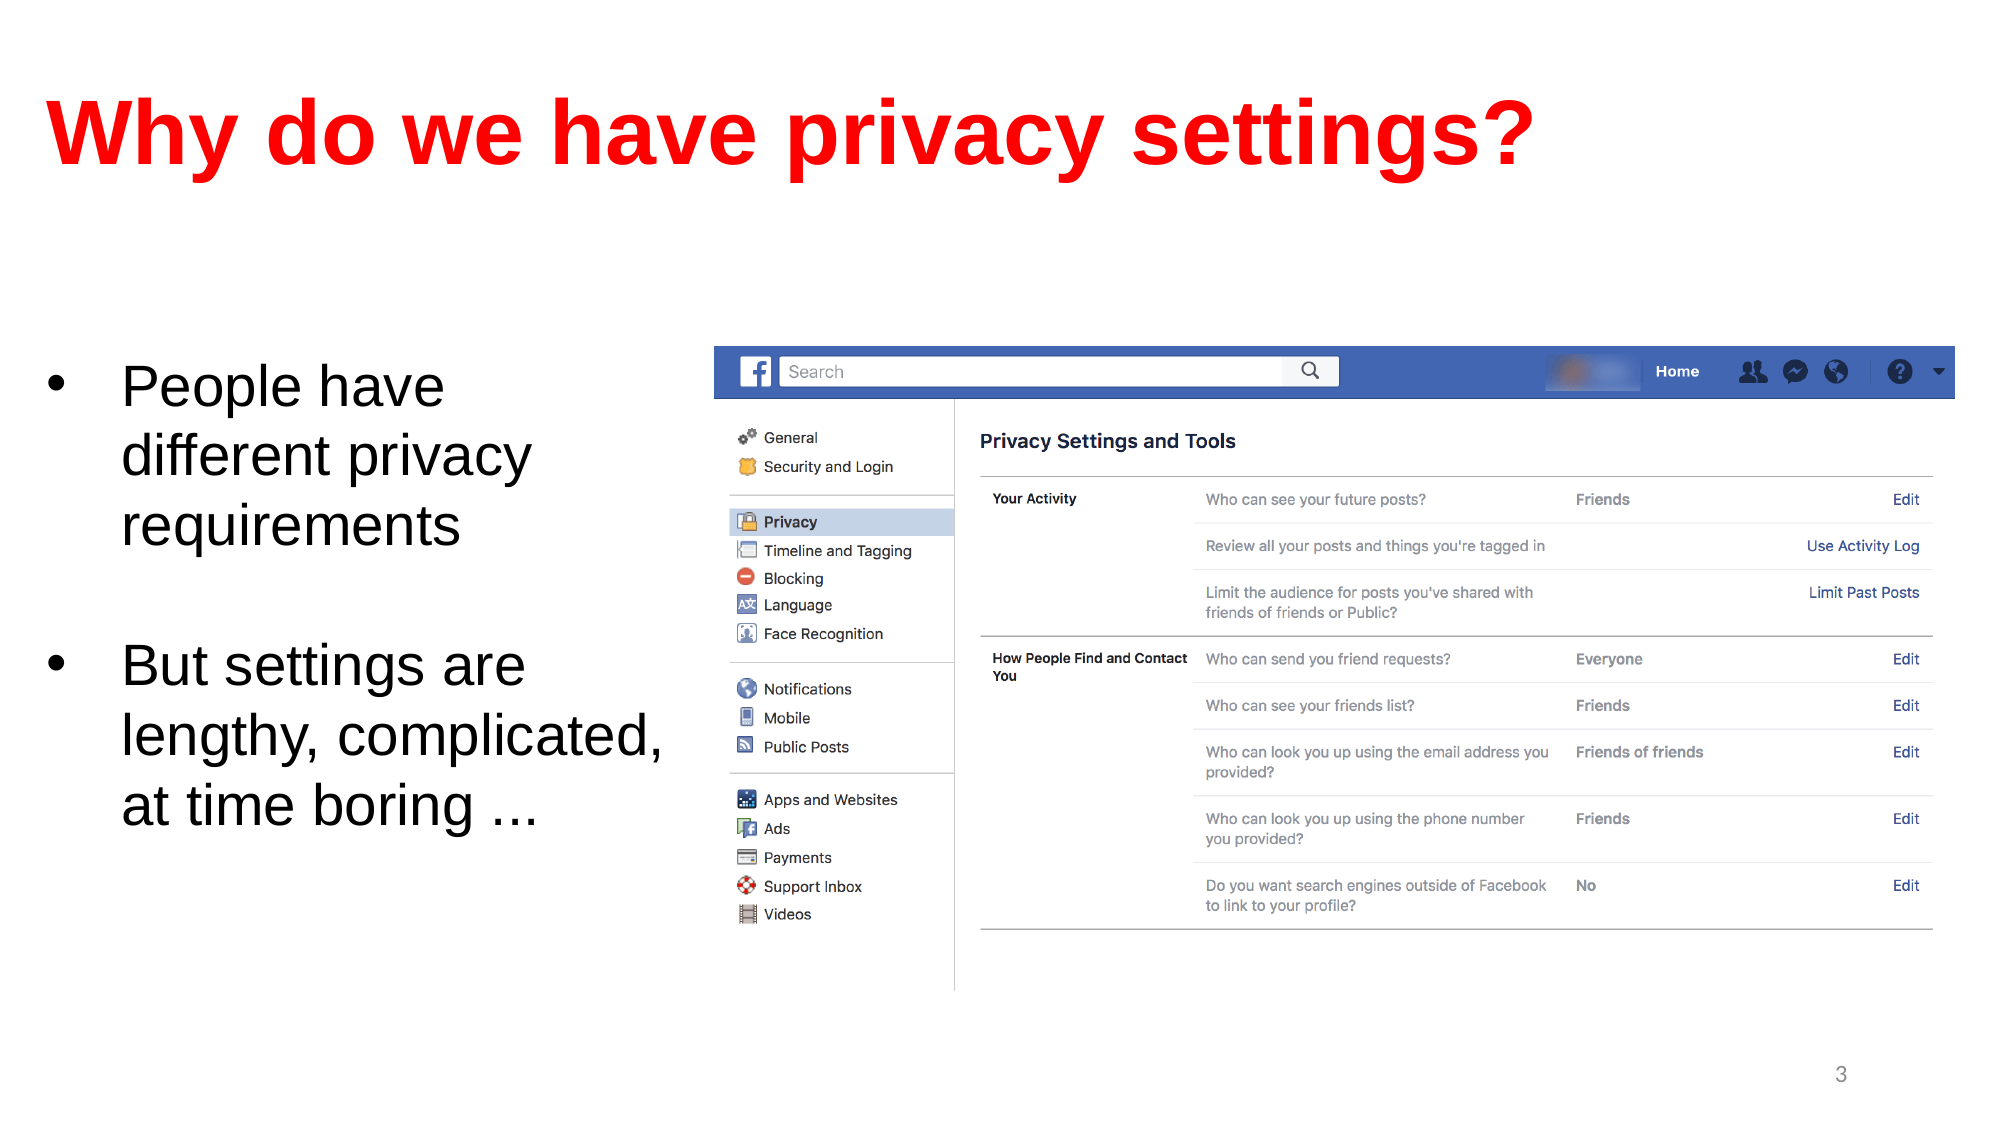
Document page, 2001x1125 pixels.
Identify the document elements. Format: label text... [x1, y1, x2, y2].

slide_number 3 [1412, 1042, 1863, 1103]
text_box People have different privacy requirements But settings are lengthy, complicated, at time boring ... [31, 340, 686, 845]
picture [713, 346, 1955, 991]
title Why do we have privacy settings? [31, 26, 1757, 244]
